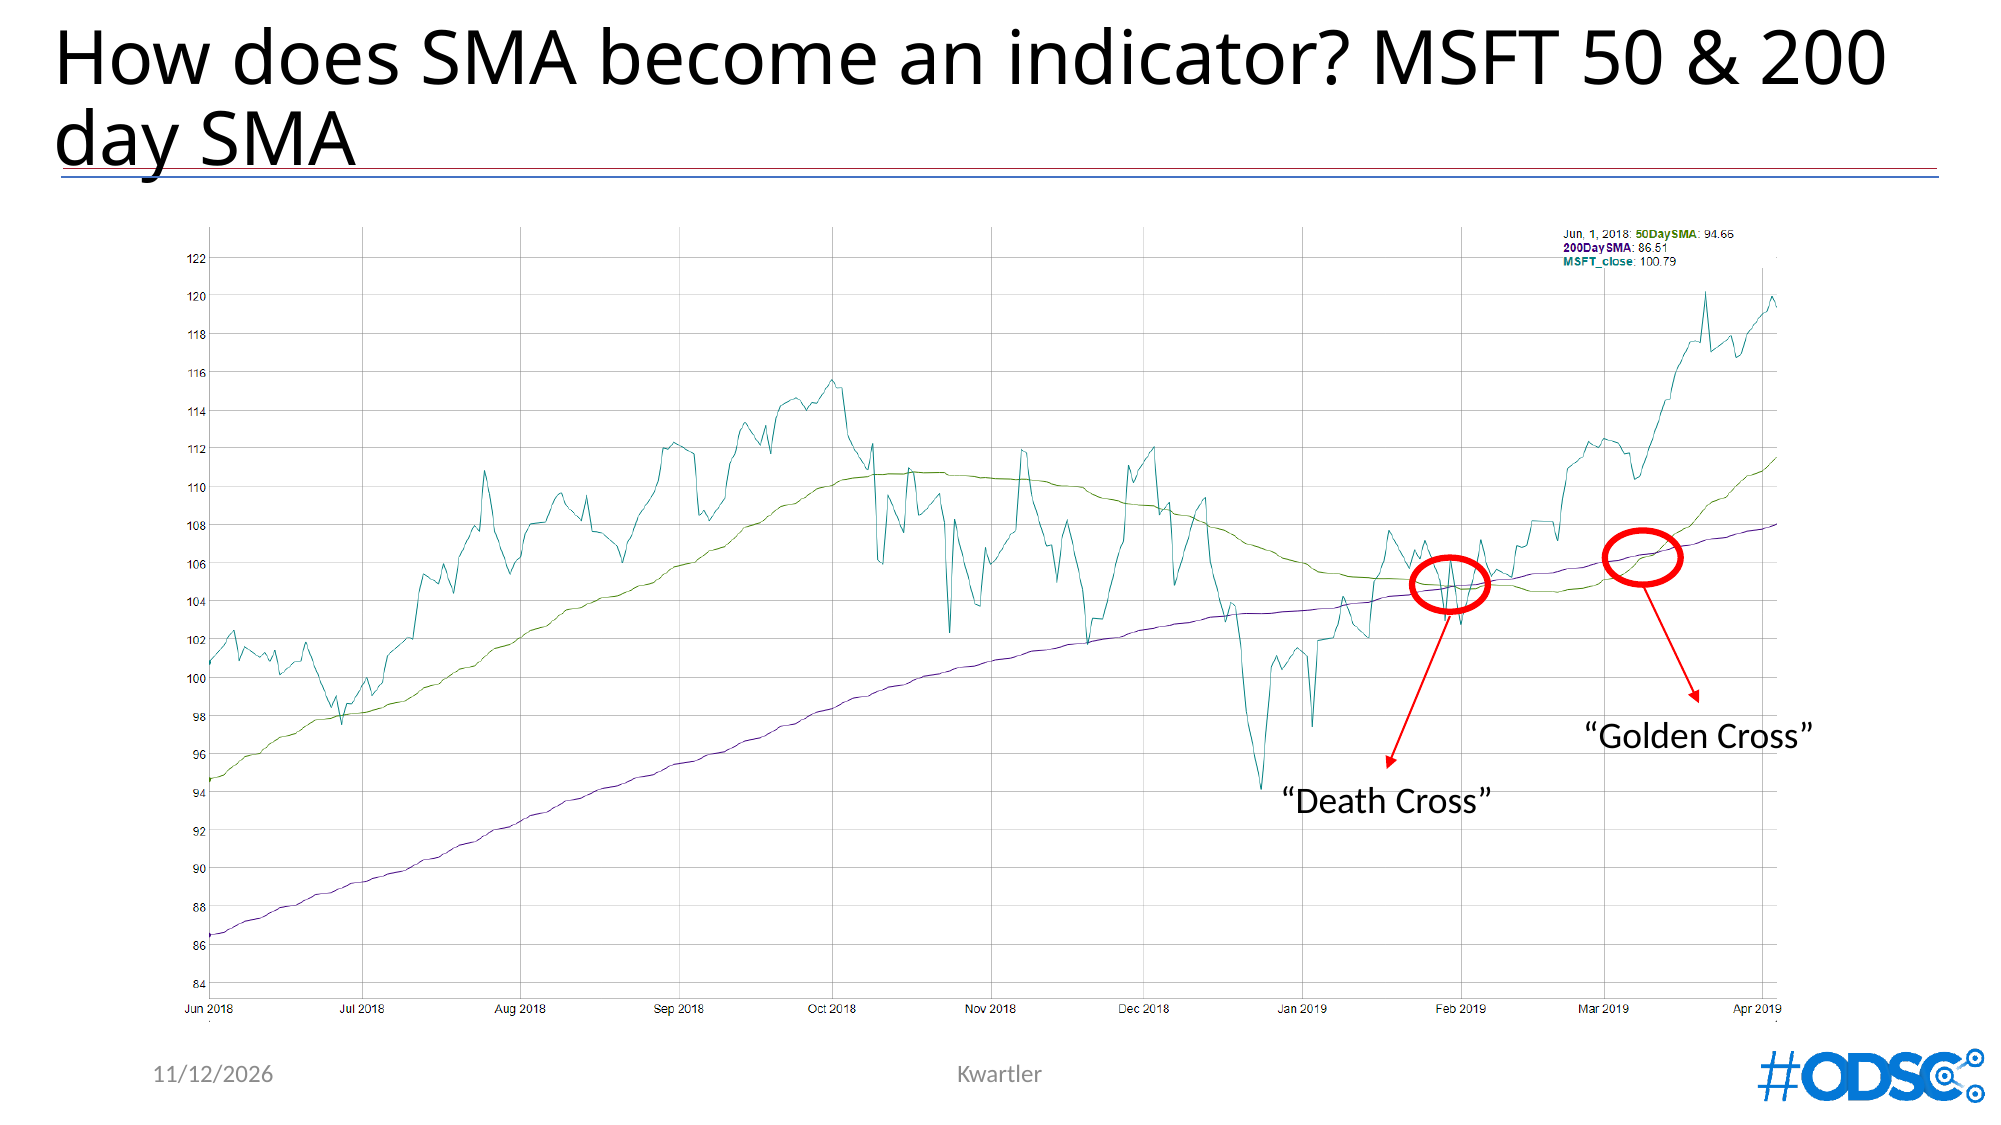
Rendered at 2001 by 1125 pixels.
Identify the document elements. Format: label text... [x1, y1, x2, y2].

title How does SMA become an indicator? MSFT 50 & 200 day SMA [38, 59, 1961, 142]
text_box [157, 219, 1843, 1022]
footer Kwartler [662, 1042, 1338, 1103]
picture [1740, 1038, 1994, 1116]
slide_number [137, 1042, 588, 1103]
